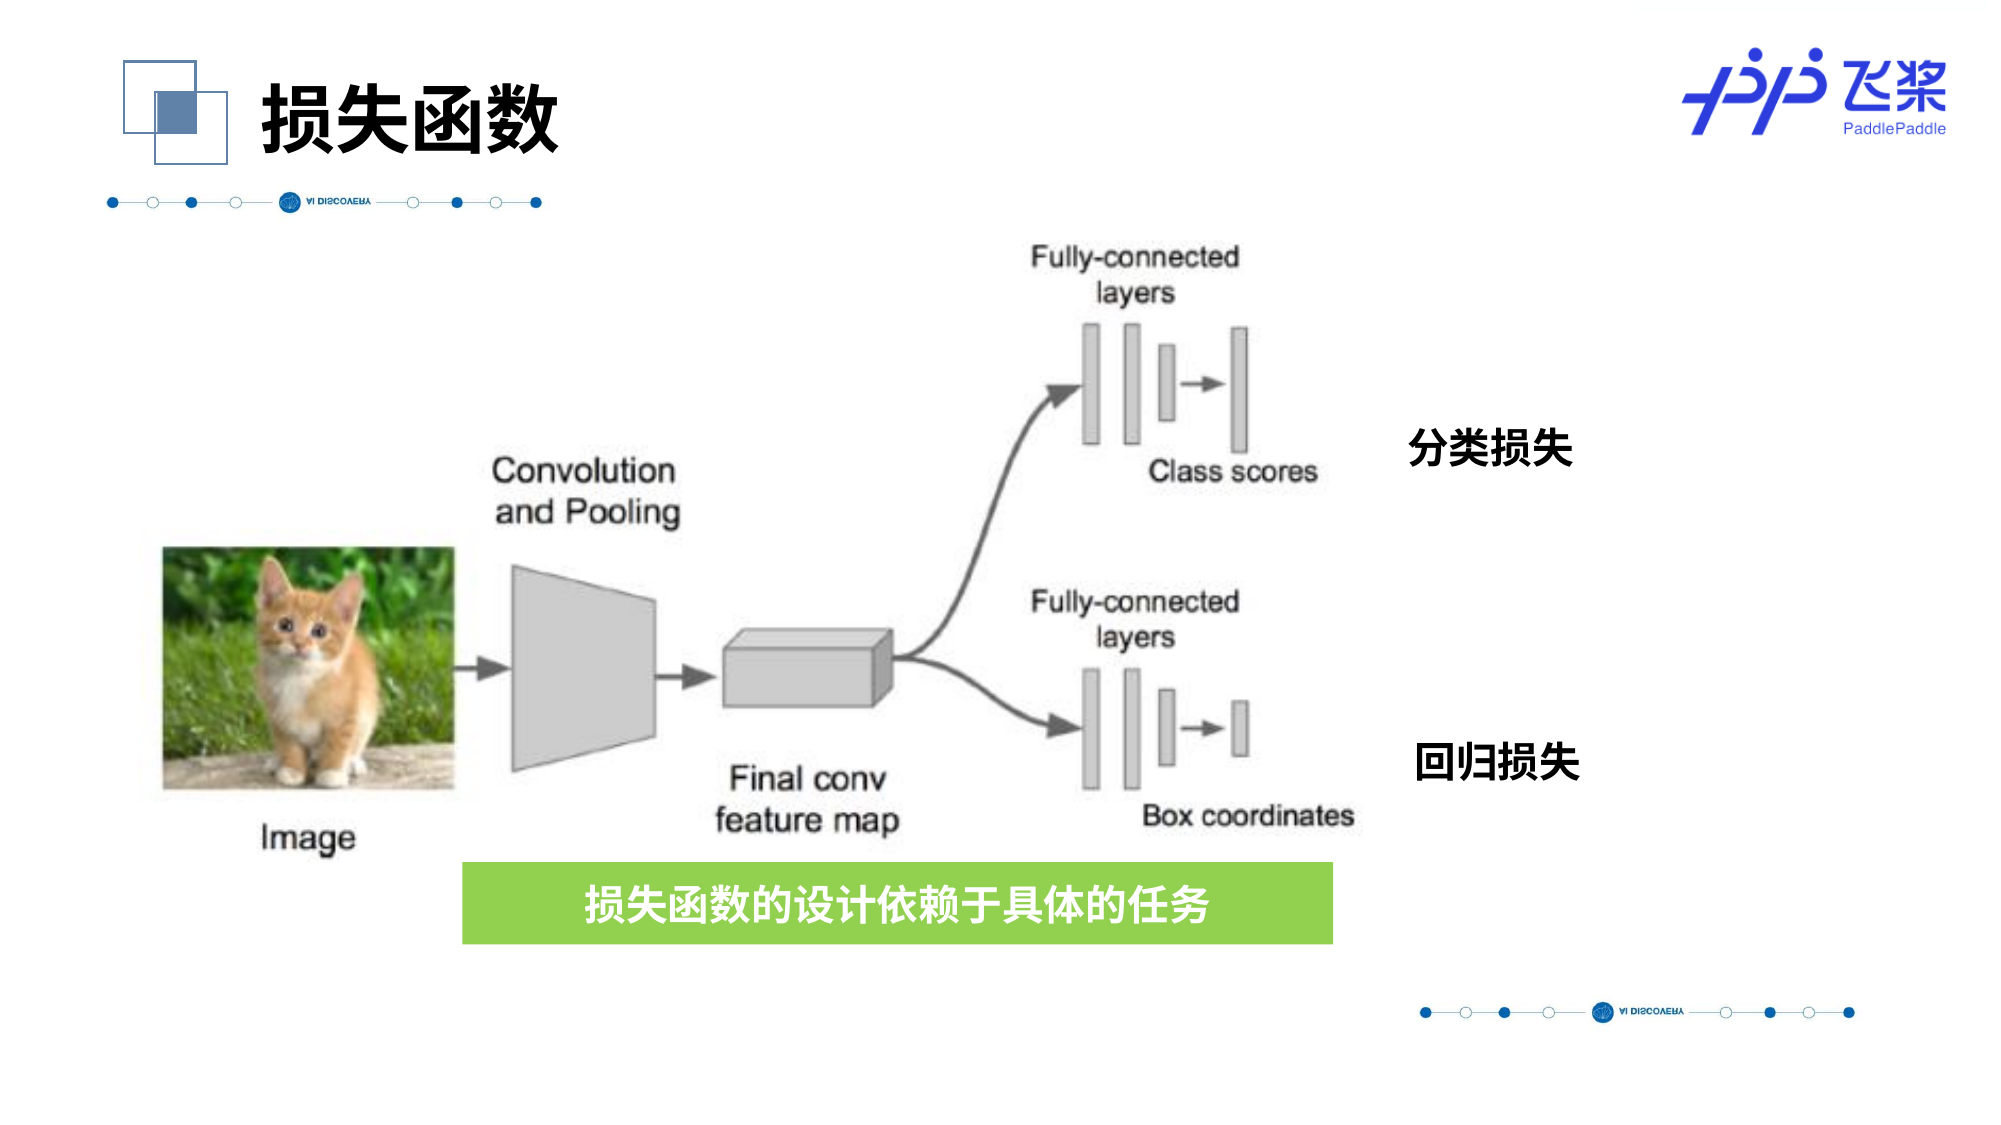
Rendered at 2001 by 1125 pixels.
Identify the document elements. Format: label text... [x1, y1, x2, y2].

text_box 损失函数 [245, 65, 879, 171]
text_box 回归损失 [1412, 728, 1620, 794]
text_box 分类损失 [1412, 414, 1612, 479]
picture [95, 180, 1412, 862]
picture [1635, 0, 1988, 173]
picture [1408, 990, 1863, 1039]
text_box 损失函数的设计依赖于具体的任务 [461, 862, 1334, 945]
